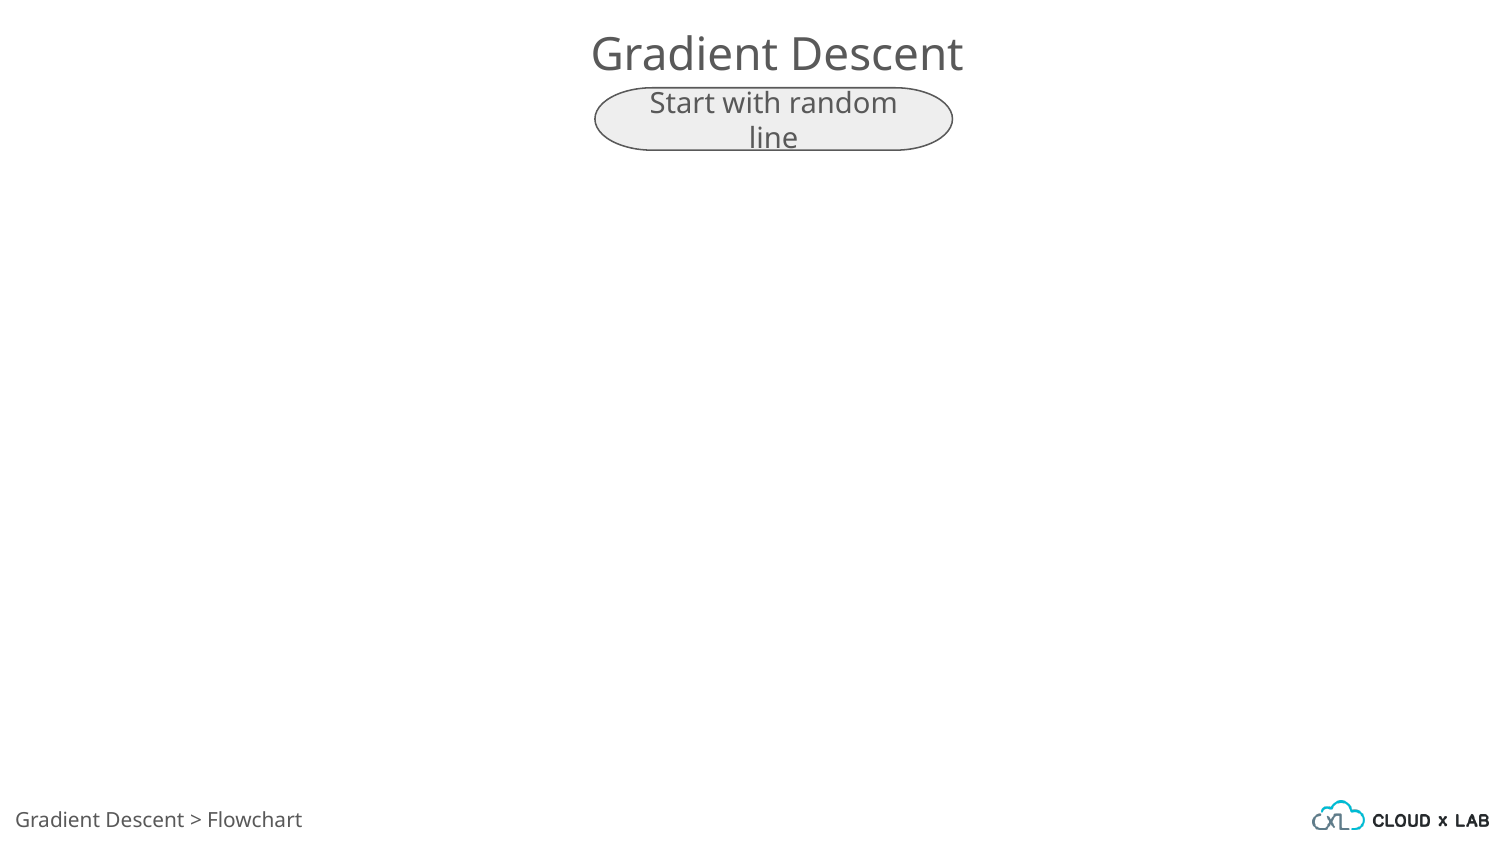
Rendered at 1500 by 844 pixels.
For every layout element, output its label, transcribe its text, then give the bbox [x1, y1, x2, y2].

text_box Gradient Descent [146, 0, 1409, 87]
picture [1312, 800, 1490, 830]
text_box Gradient Descent > Flowchart [0, 796, 326, 842]
text_box Start with random line [594, 87, 953, 151]
